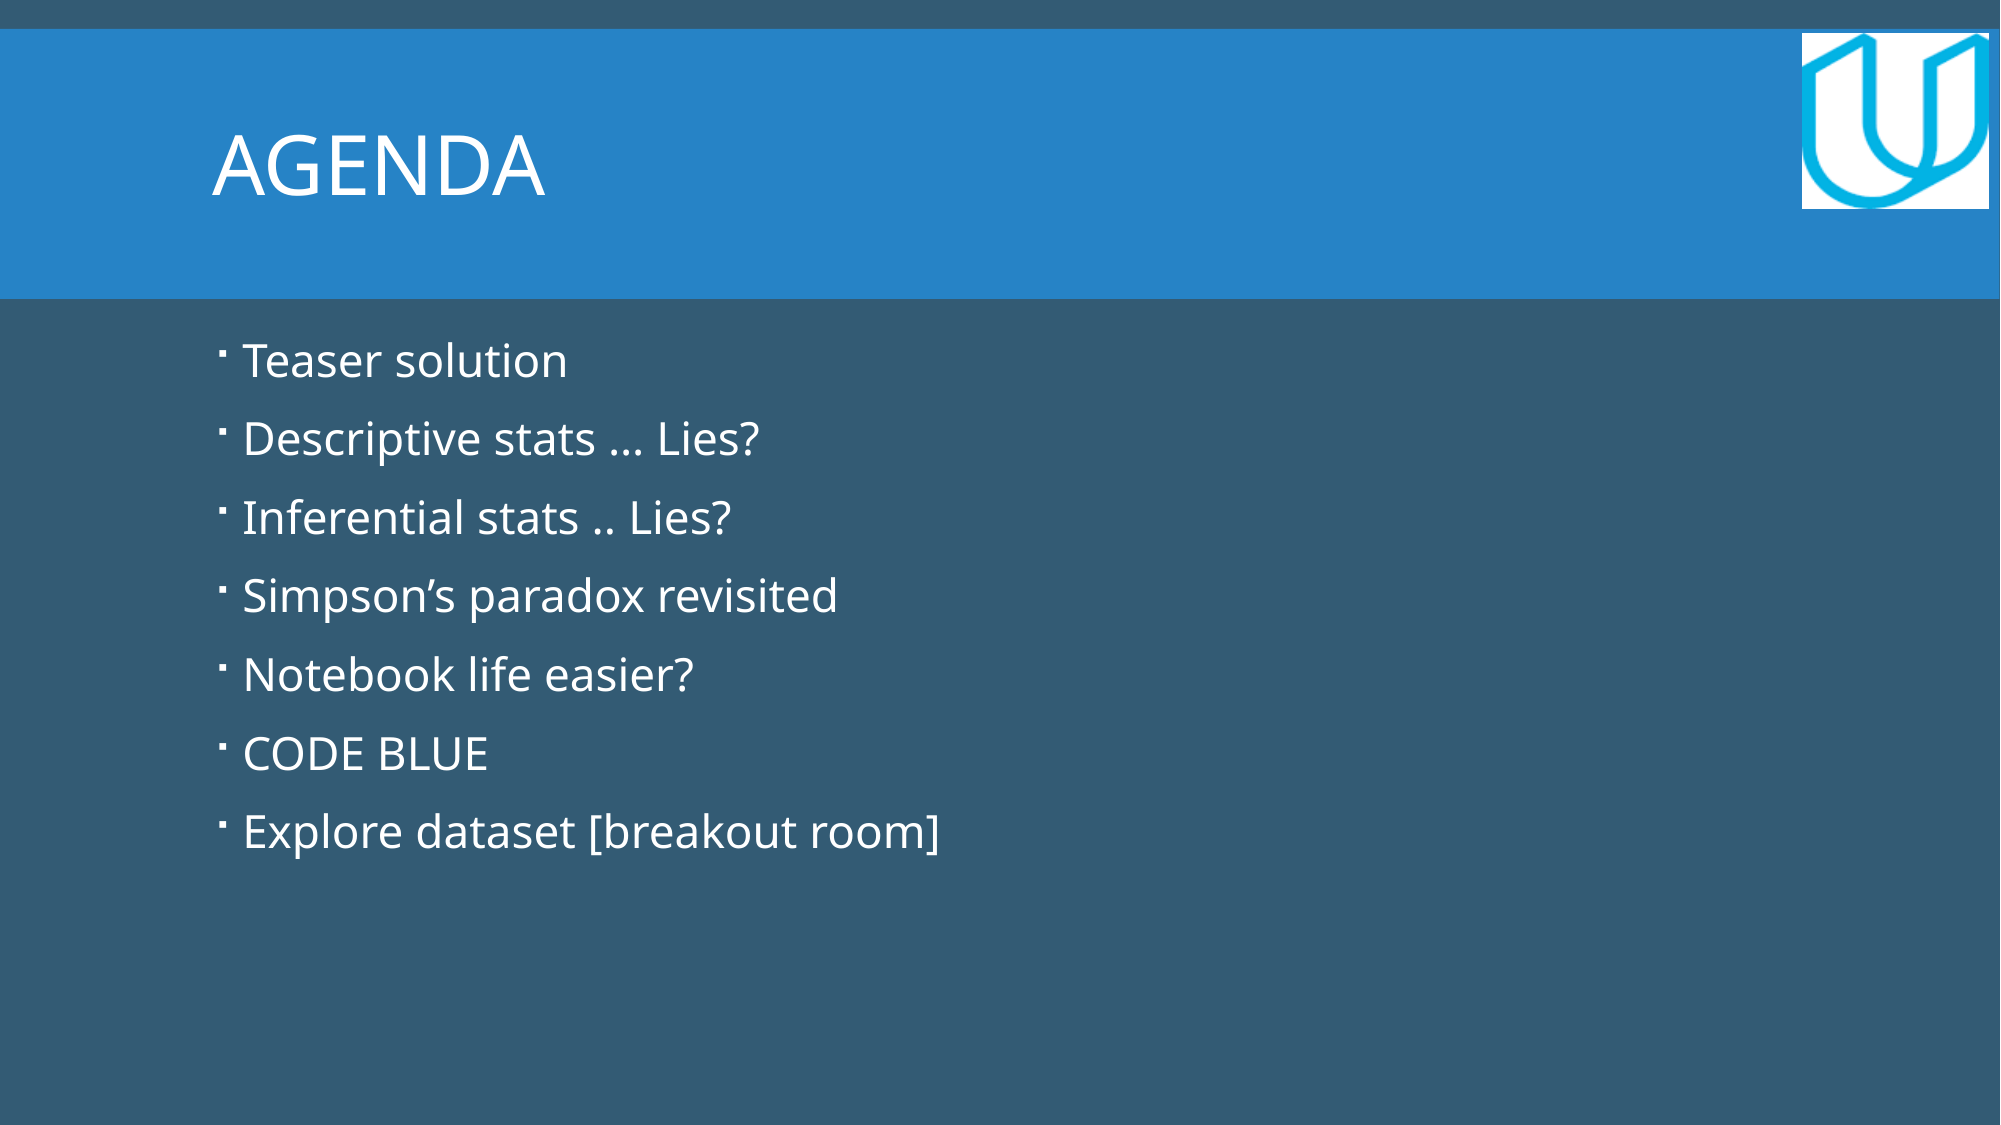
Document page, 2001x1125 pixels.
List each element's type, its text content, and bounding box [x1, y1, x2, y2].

picture [1802, 33, 1989, 167]
title agenda [197, 46, 1803, 295]
picture [1816, 47, 1912, 197]
list Teaser solution Descriptive stats … Lies? Inferential stats .. Lies? Simpson’s paradox revisited Notebook life easier? CODE BLUE Explore dataset [breakout room] [197, 329, 1803, 1020]
picture [1933, 47, 1974, 167]
picture [1876, 124, 1989, 209]
picture [1803, 159, 1866, 209]
